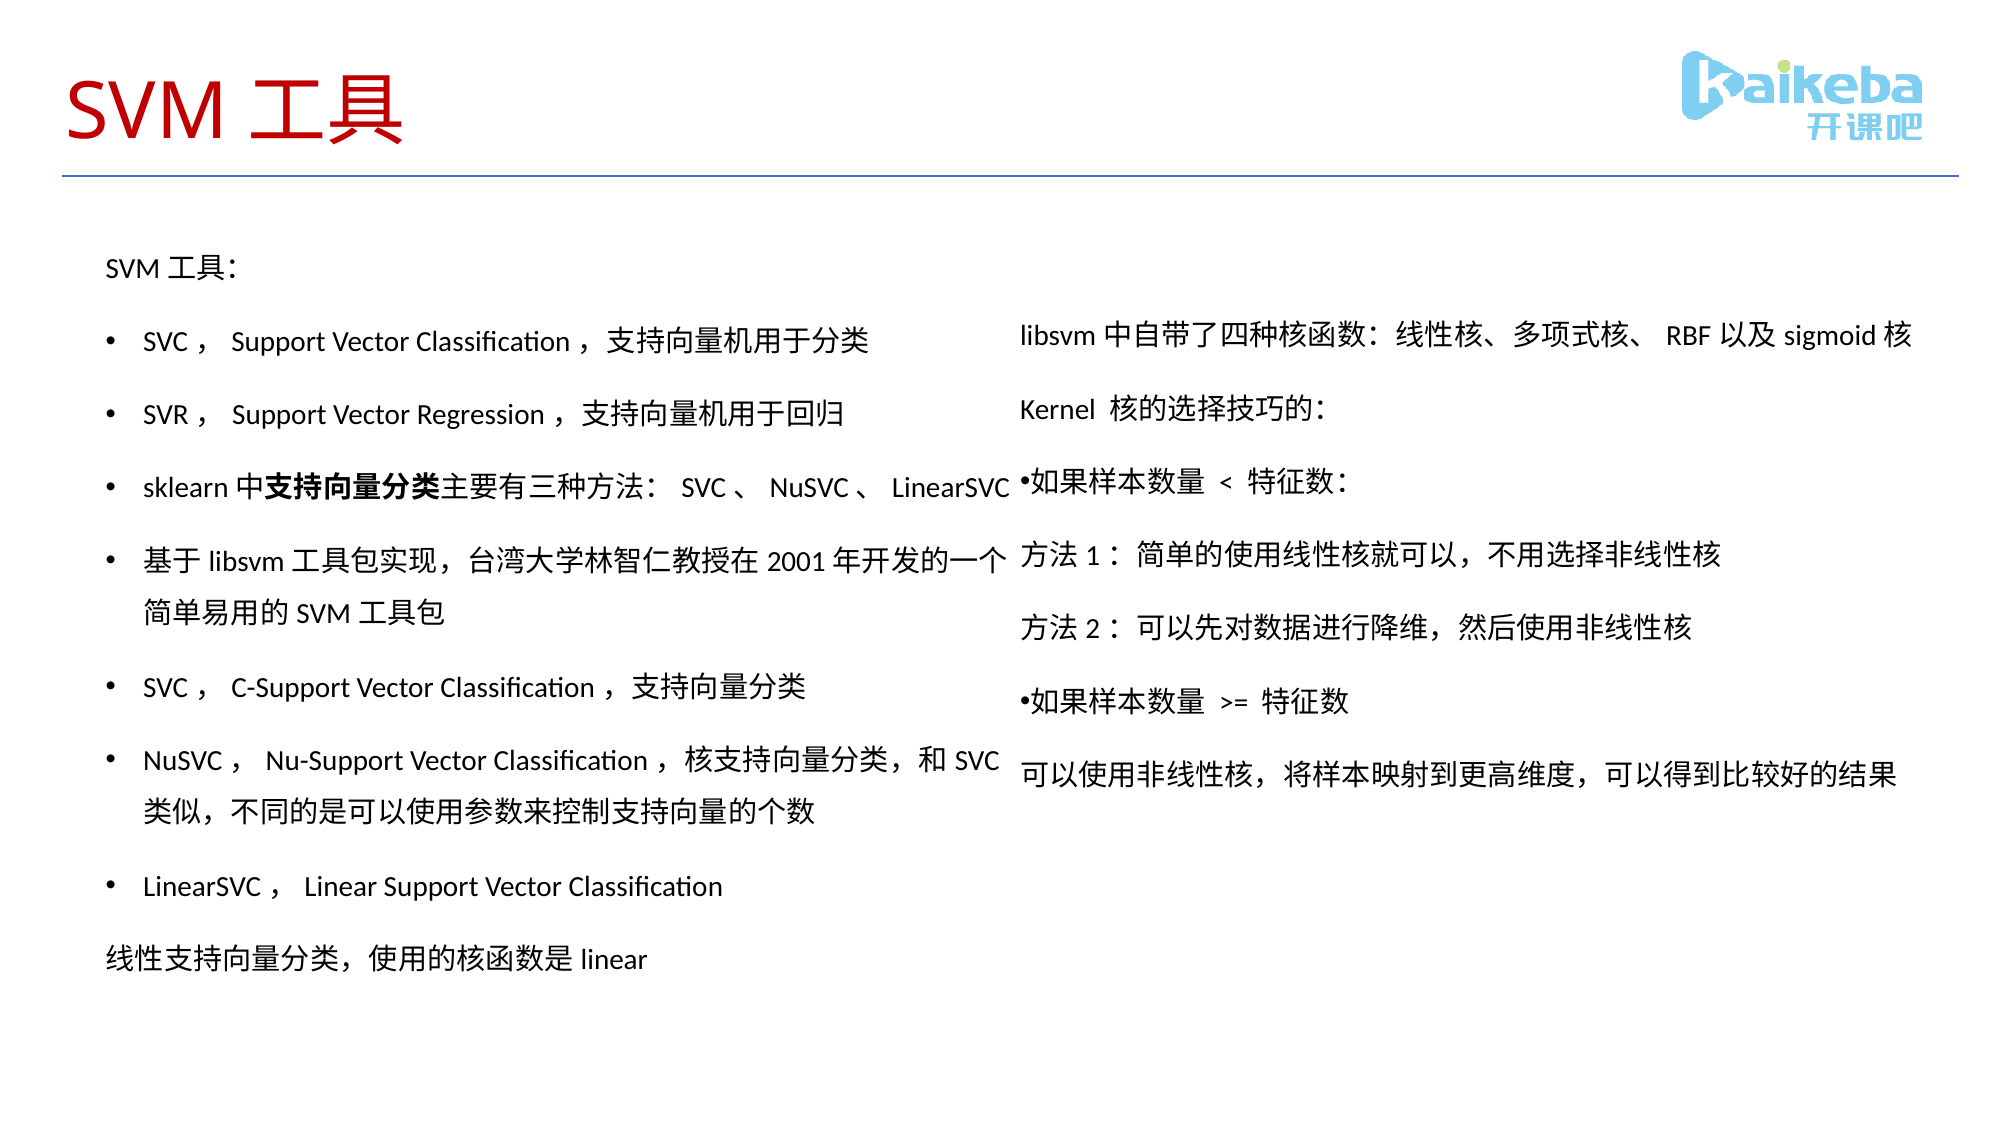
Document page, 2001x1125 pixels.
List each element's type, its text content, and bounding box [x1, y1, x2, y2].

table_cell 1 [1653, 21, 1950, 167]
text_box SVM工具： SVC，Support Vector Classification，支持向量机用于分类 SVR，Support Vector Regression，支持向量机用于回归 sklearn中支持向量分类主要有三种方法：SVC、NuSVC、LinearSVC 基于libsvm工具包实现，台湾大学林智仁教授在2001年开发的一个简单易用的SVM工具包 SVC，C-Support Vector Classification，支持向量分类 NuSVC，Nu-Support Vector Classification，核支持向量分类，和SVC类似，不同的是可以使用参数来控制支持向量的个数 LinearSVC，Linear Support Vector Classification 线性支持向量分类，使用的核函数是linear [98, 224, 1018, 915]
text_box libsvm中自带了四种核函数：线性核、多项式核、RBF以及sigmoid核 Kernel 核的选择技巧的： 如果样本数量 < 特征数： 方法1：简单的使用线性核就可以，不用选择非线性核 方法2：可以先对数据进行降维，然后使用非线性核 如果样本数量 >= 特征数 可以使用非线性核，将样本映射到更高维度，可以得到比较好的结果 [1012, 291, 1951, 799]
title SVM工具 [57, 59, 1728, 167]
